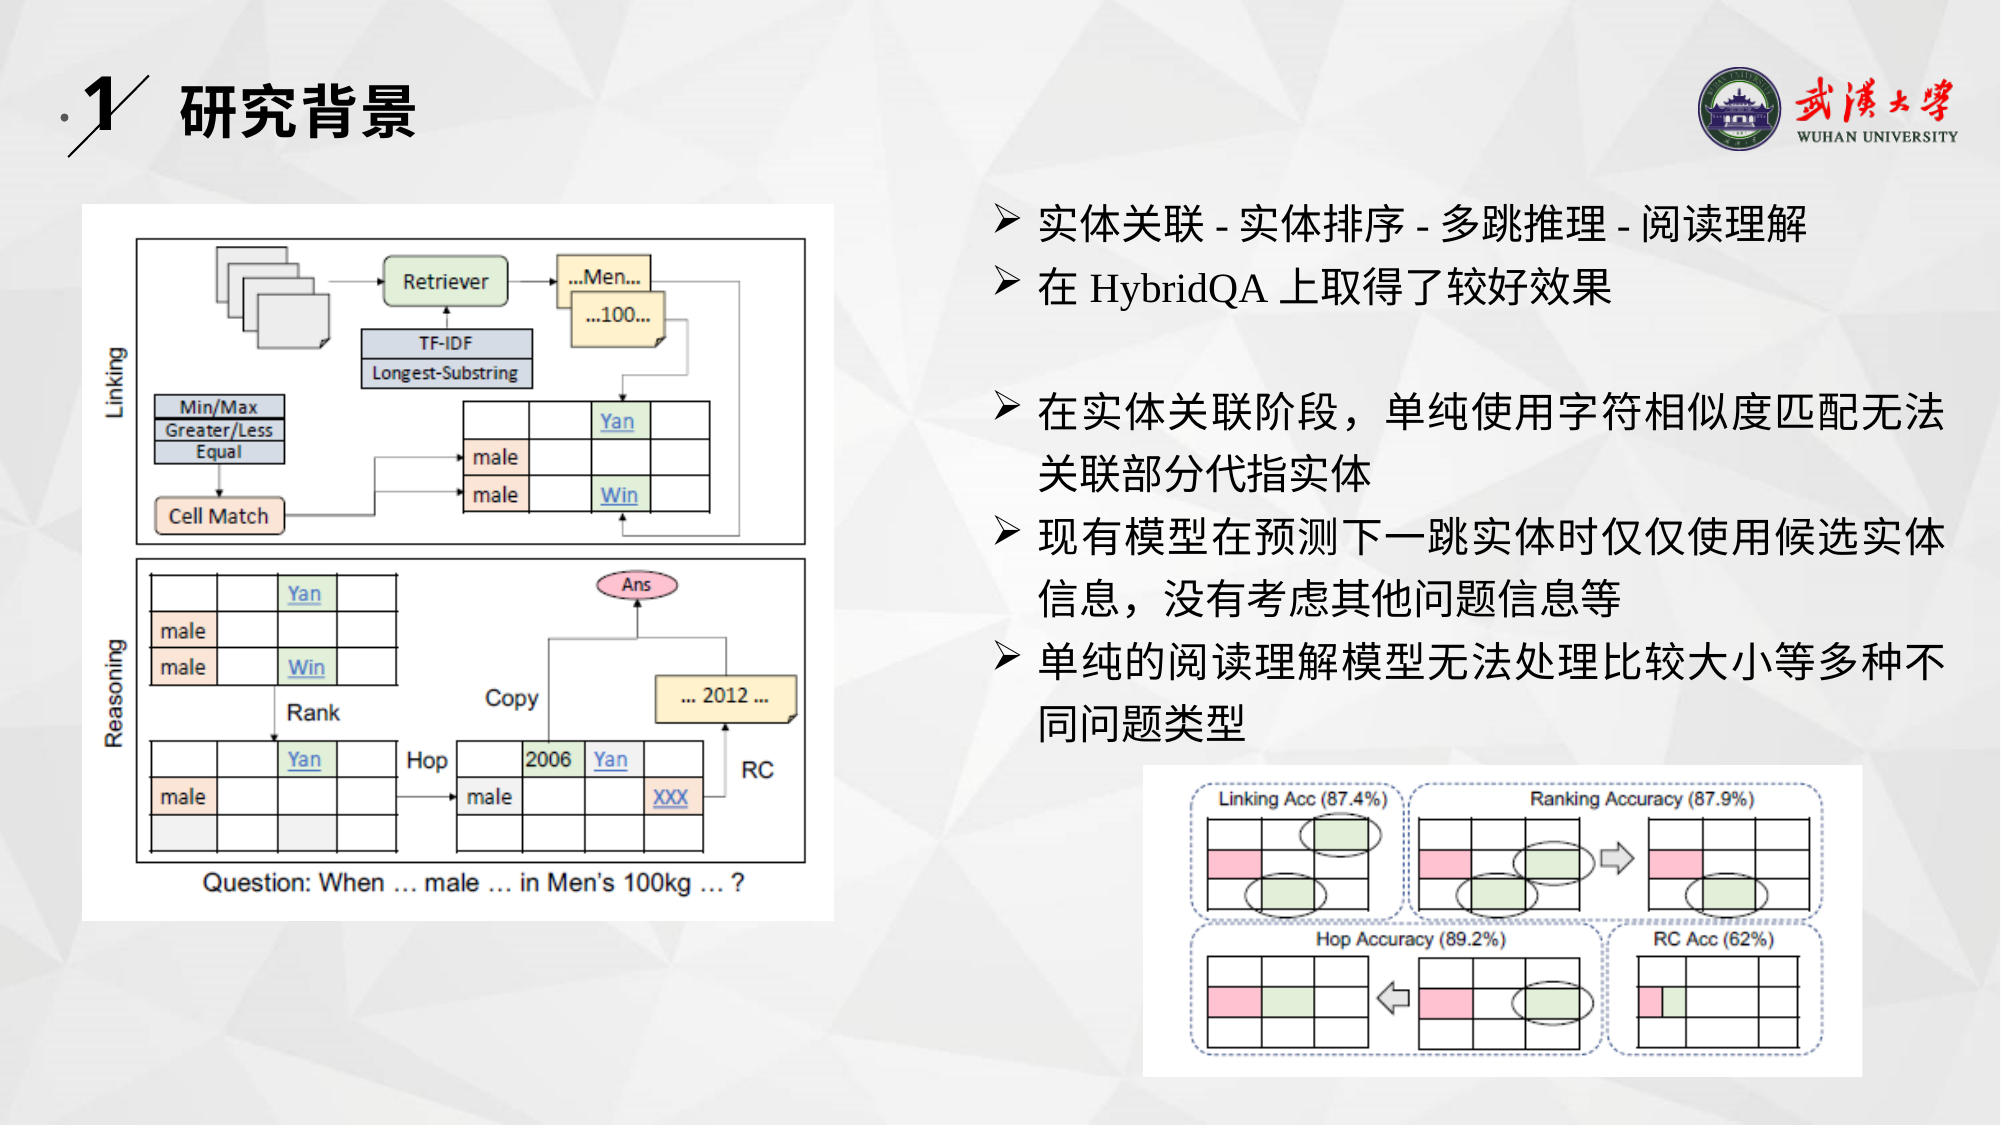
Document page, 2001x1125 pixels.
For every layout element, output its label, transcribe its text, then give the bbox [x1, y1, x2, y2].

text_box 实体关联-实体排序-多跳推理-阅读理解 在HybridQA上取得了较好效果 在实体关联阶段，单纯使用字符相似度匹配无法关联部分代指实体 现有模型在预测下一跳实体时仅仅使用候选实体信息，没有考虑其他问题信息等 单纯的阅读理解模型无法处理比较大小等多种不同问题类型 [976, 178, 1962, 756]
picture [0, 0, 2001, 1125]
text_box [60, 47, 1311, 157]
